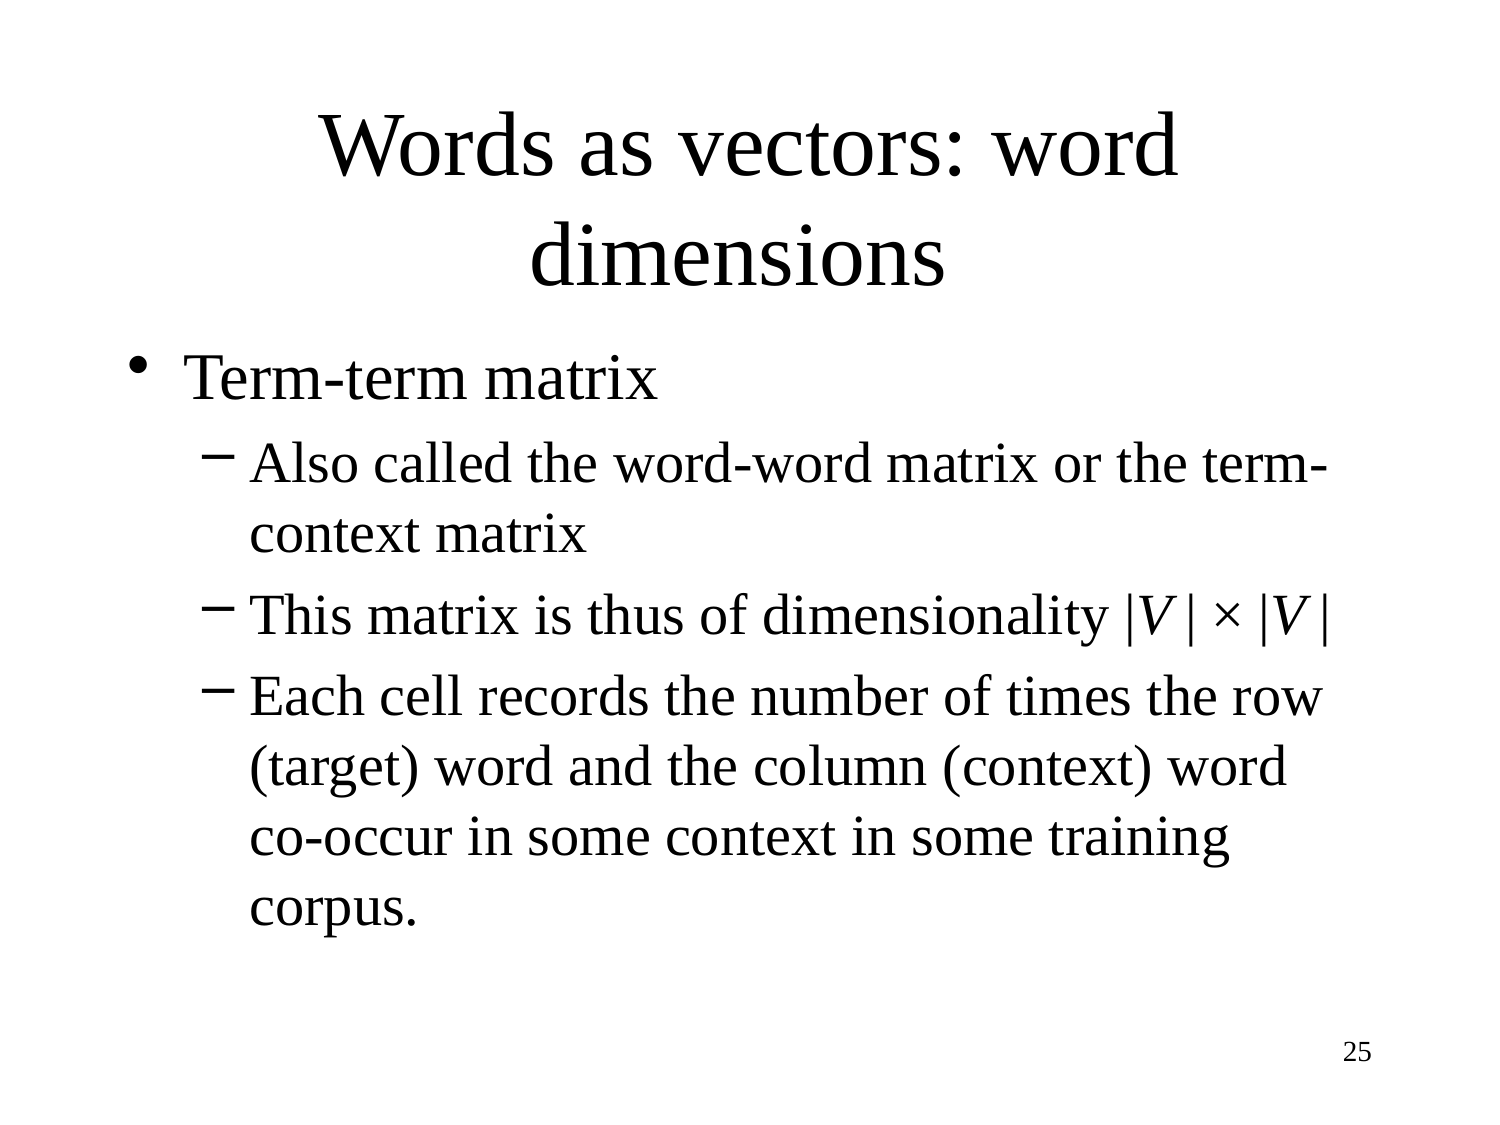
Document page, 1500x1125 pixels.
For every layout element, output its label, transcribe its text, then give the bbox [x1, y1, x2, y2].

list Term-term matrix Also called the word-word matrix or the term-context matrix This matrix is thus of dimensionality |V | × |V | Each cell records the number of times the row (target) word and the column (context) word co-occur in some context in some training corpus. [112, 324, 1388, 1001]
slide_number 25 [1074, 1024, 1388, 1101]
title Words as vectors: word dimensions [112, 99, 1388, 288]
